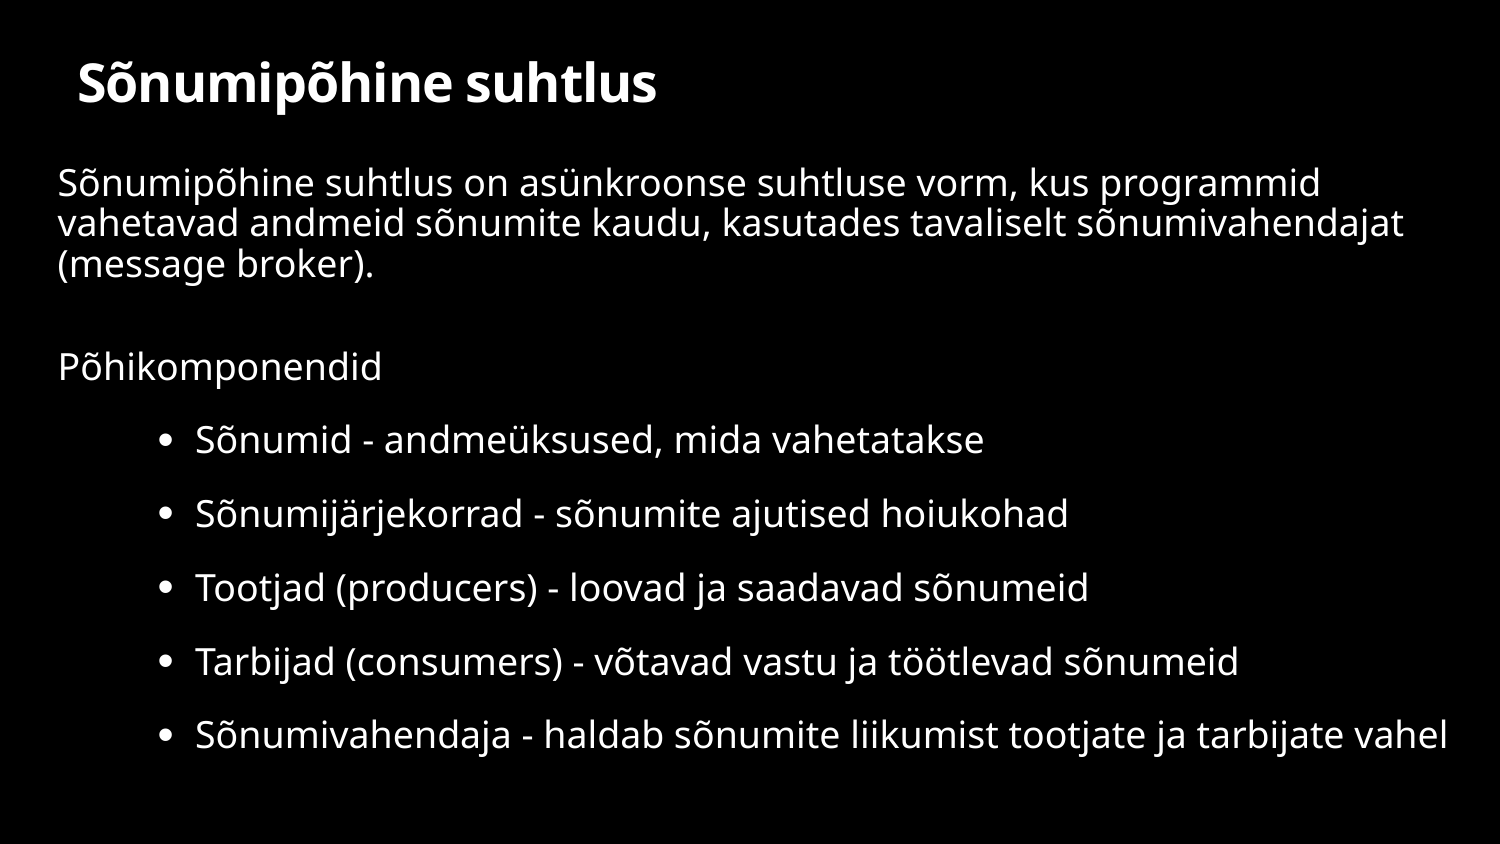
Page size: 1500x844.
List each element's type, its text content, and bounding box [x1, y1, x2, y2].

title Sõnumipõhine suhtlus [73, 58, 1427, 148]
list Sõnumipõhine suhtlus on asünkroonse suhtluse vorm, kus programmid vahetavad andmeid sõnumite kaudu, kasutades tavaliselt sõnumivahendajat (message broker). Põhikomponendid Sõnumid - andmeüksused, mida vahetatakse Sõnumijärjekorrad - sõnumite ajutised hoiukohad Tootjad (producers) - loovad ja saadavad sõnumeid Tarbijad (consumers) - võtavad vastu ja töötlevad sõnumeid Sõnumivahendaja - haldab sõnumite liikumist tootjate ja tarbijate vahel [54, 160, 1455, 800]
